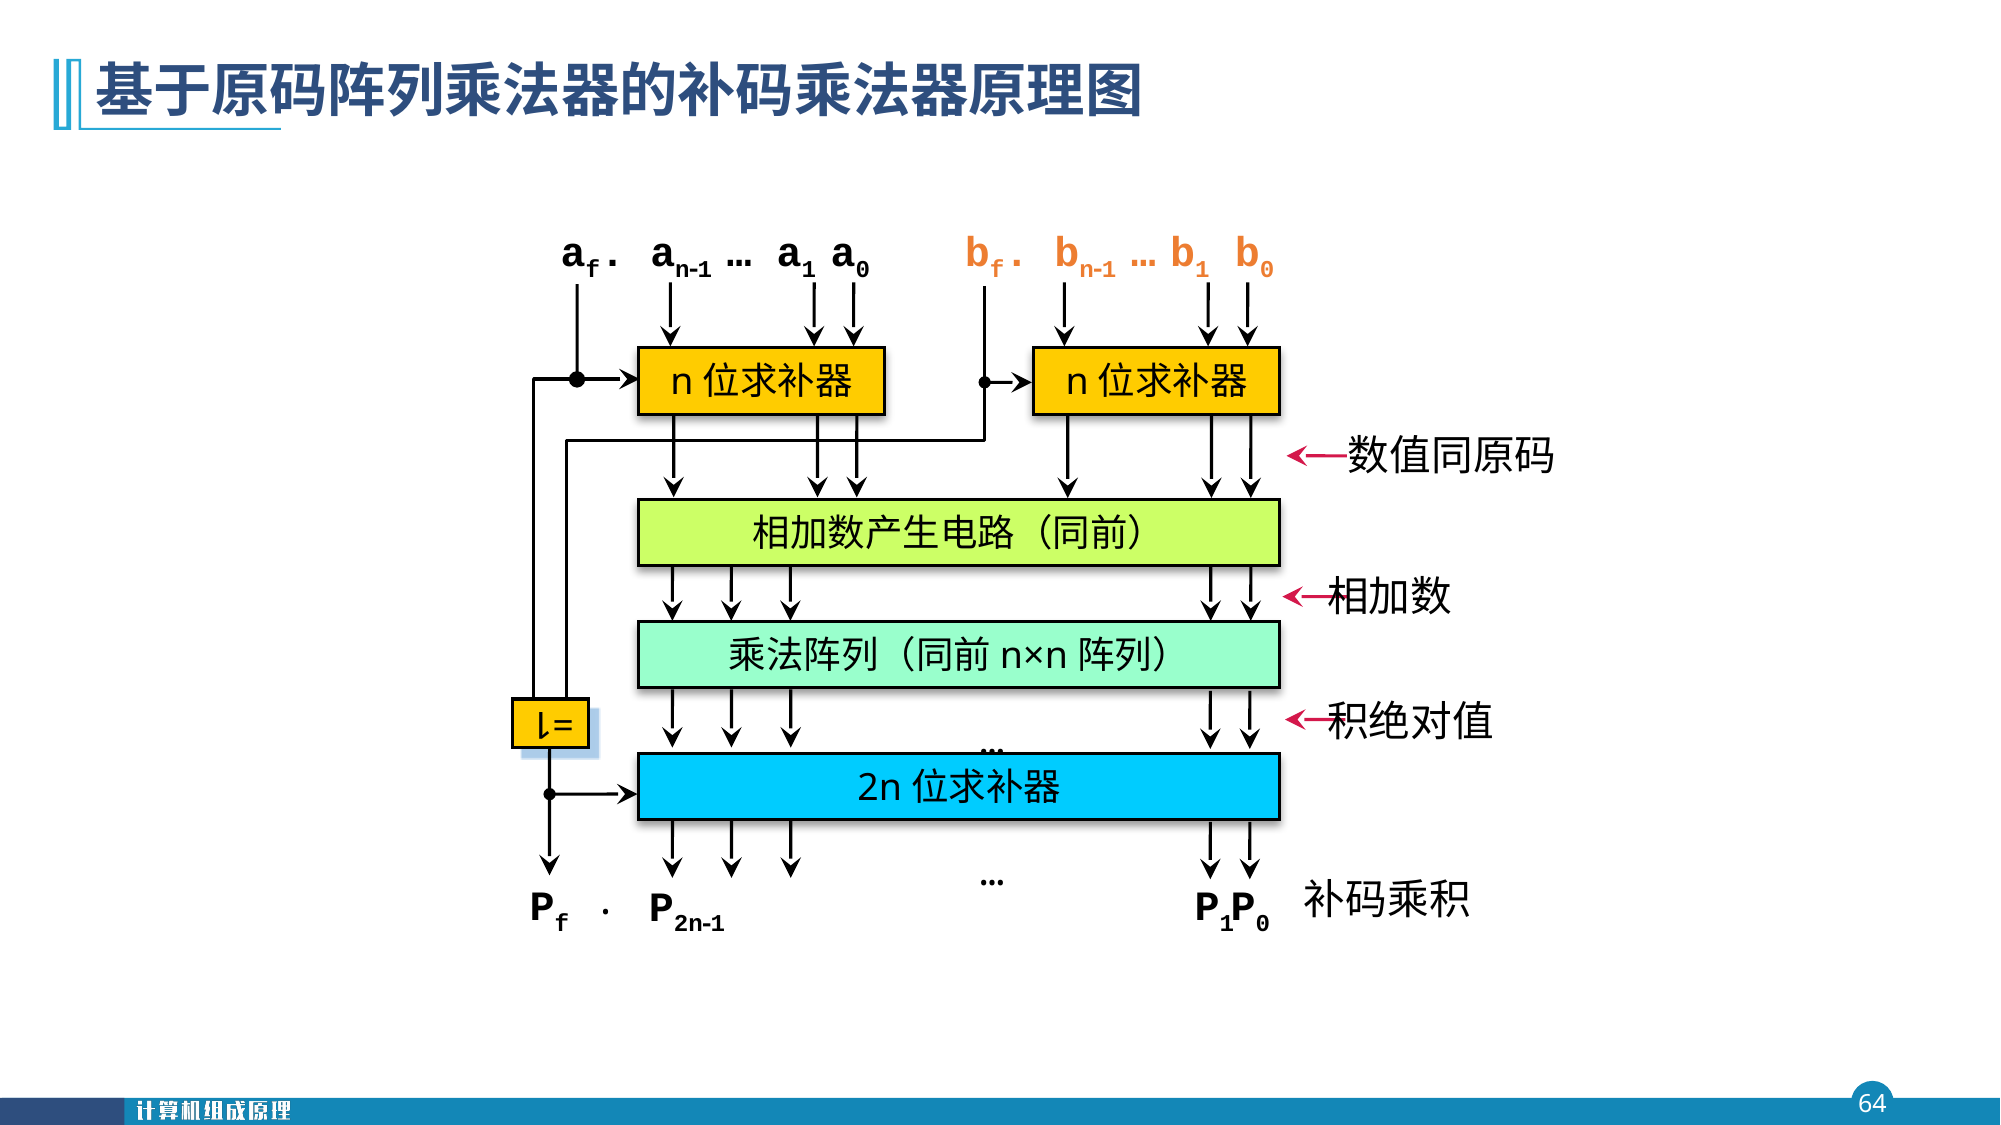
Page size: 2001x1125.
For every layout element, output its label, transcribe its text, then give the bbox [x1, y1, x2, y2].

text_box 数值同原码 [1347, 437, 1580, 479]
text_box [1282, 586, 1303, 607]
text_box [1285, 709, 1306, 730]
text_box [673, 415, 1251, 499]
text_box [566, 440, 677, 709]
title 基于原码阵列乘法器的补码乘法器原理图 [80, 42, 1805, 144]
text_box 2n位求补器 [638, 753, 1280, 820]
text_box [518, 748, 637, 931]
text_box 相加数 [1327, 575, 1512, 625]
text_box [570, 284, 584, 386]
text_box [637, 883, 1275, 932]
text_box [672, 820, 1250, 910]
text_box 乘法阵列（同前n×n阵列） [638, 621, 1280, 688]
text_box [638, 282, 1280, 415]
text_box 积绝对值 [1327, 690, 1560, 758]
text_box 补码乘积 [1290, 879, 1597, 927]
text_box [1286, 445, 1308, 467]
text_box [533, 368, 631, 699]
text_box =1 [512, 699, 589, 748]
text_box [672, 689, 1250, 780]
text_box bf. bn1 … b1 b0 [899, 223, 1444, 283]
text_box 相加数产生电路（同前） [638, 499, 1280, 566]
text_box af. an1 … a1 a0 [307, 223, 899, 283]
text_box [672, 565, 1251, 621]
